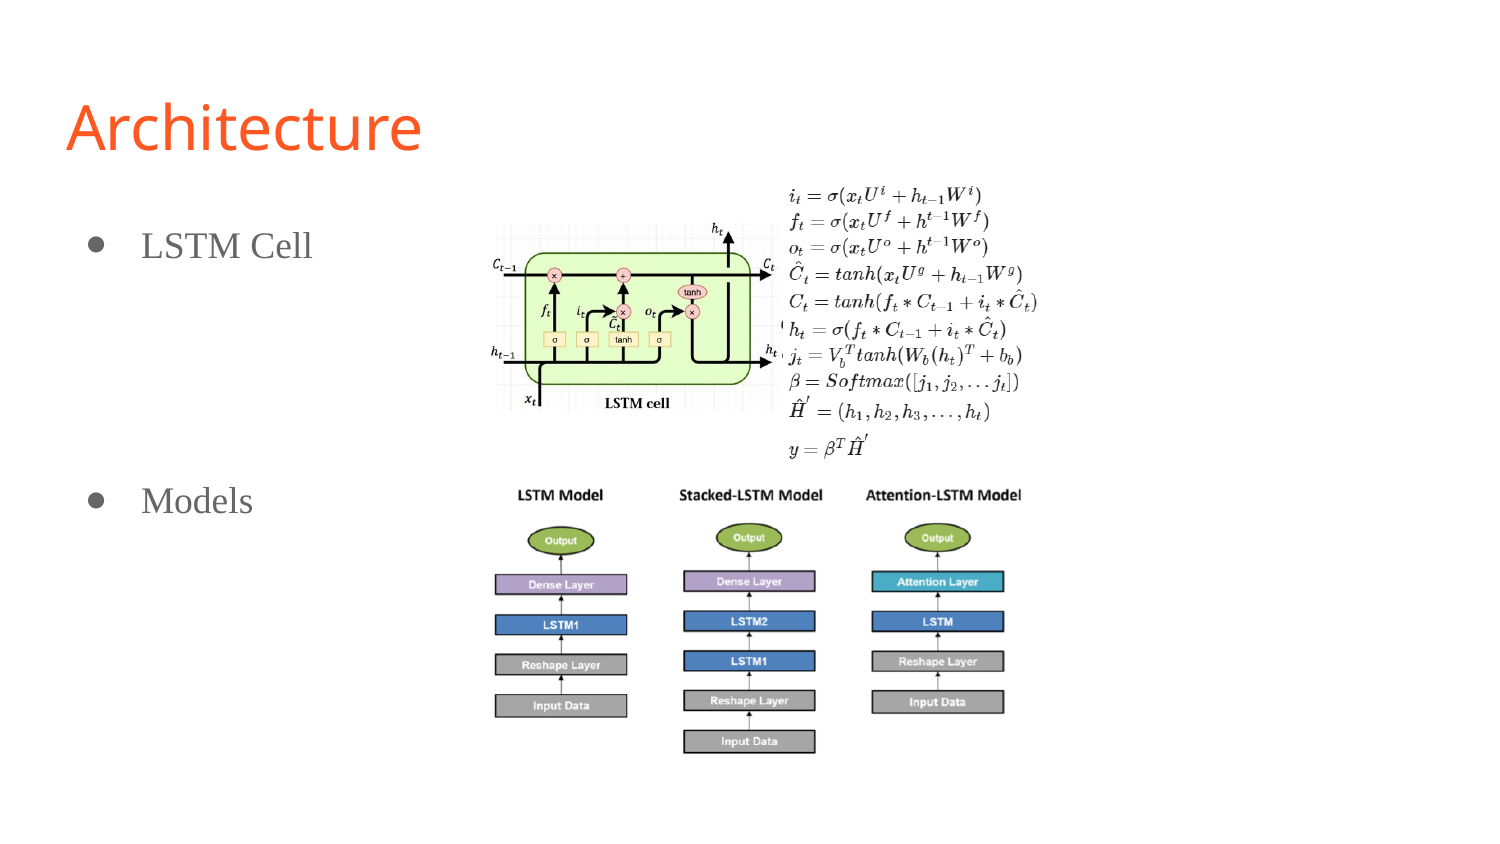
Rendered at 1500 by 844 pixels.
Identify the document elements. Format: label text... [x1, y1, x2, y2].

title Architecture [51, 72, 1449, 167]
list LSTM Cell Models [51, 198, 1449, 805]
picture [458, 183, 1125, 769]
